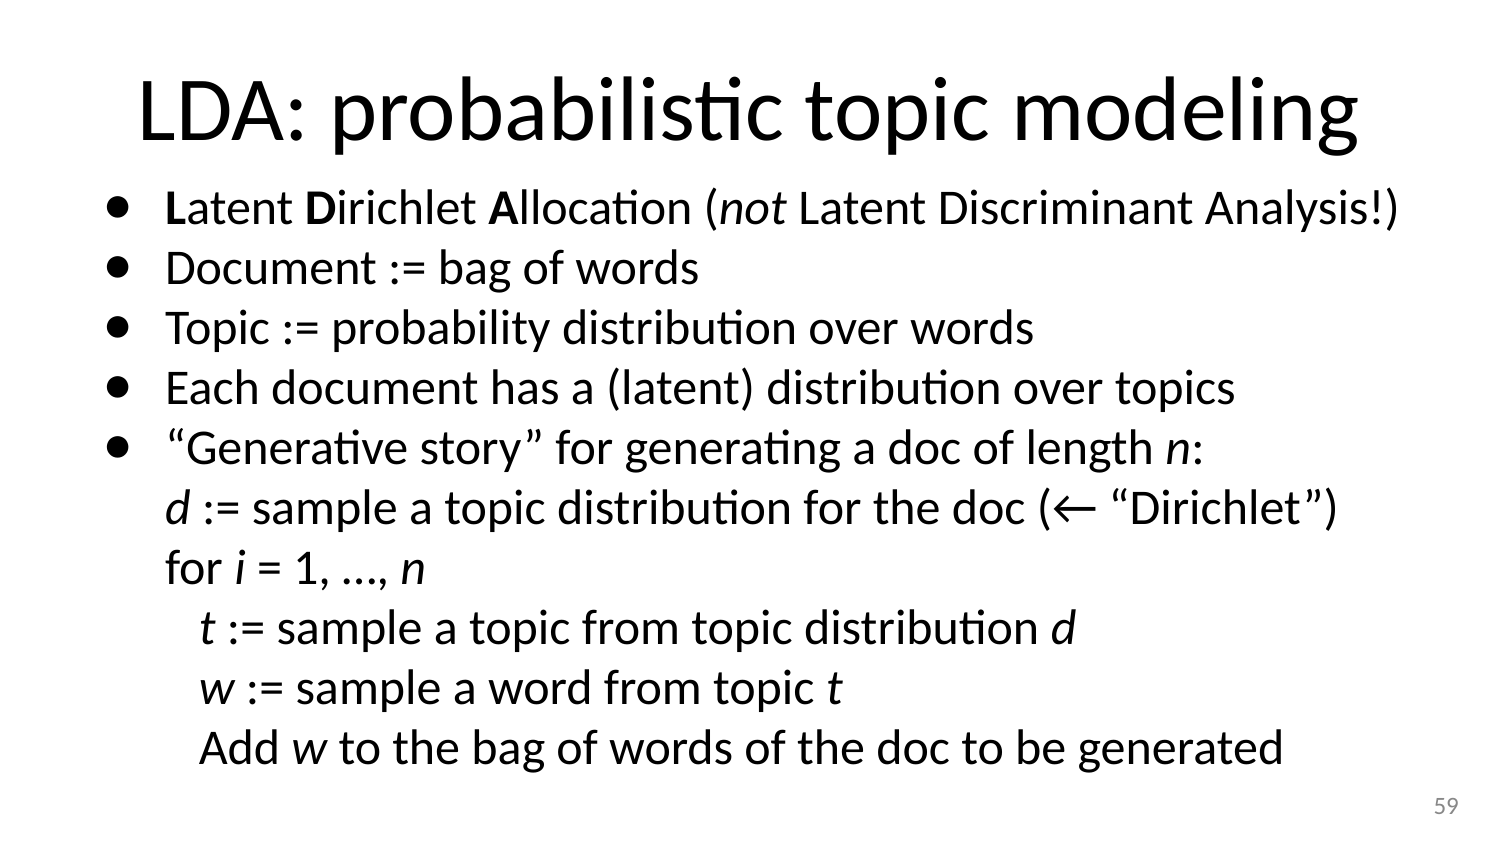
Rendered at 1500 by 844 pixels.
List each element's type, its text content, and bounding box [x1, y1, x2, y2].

title LDA: probabilistic topic modeling [75, 33, 1425, 159]
slide_number ‹#› [1123, 782, 1474, 827]
list Latent Dirichlet Allocation (not Latent Discriminant Analysis!) Document := bag of words Topic := probability distribution over words Each document has a (latent) distribution over topics “Generative story” for generating a doc of length n: d := sample a topic distribution for the doc (← “Dirichlet”) for i = 1, …, n t := sample a topic from topic distribution d w := sample a word from topic t Add w to the bag of words of the doc to be generated [75, 159, 1452, 807]
